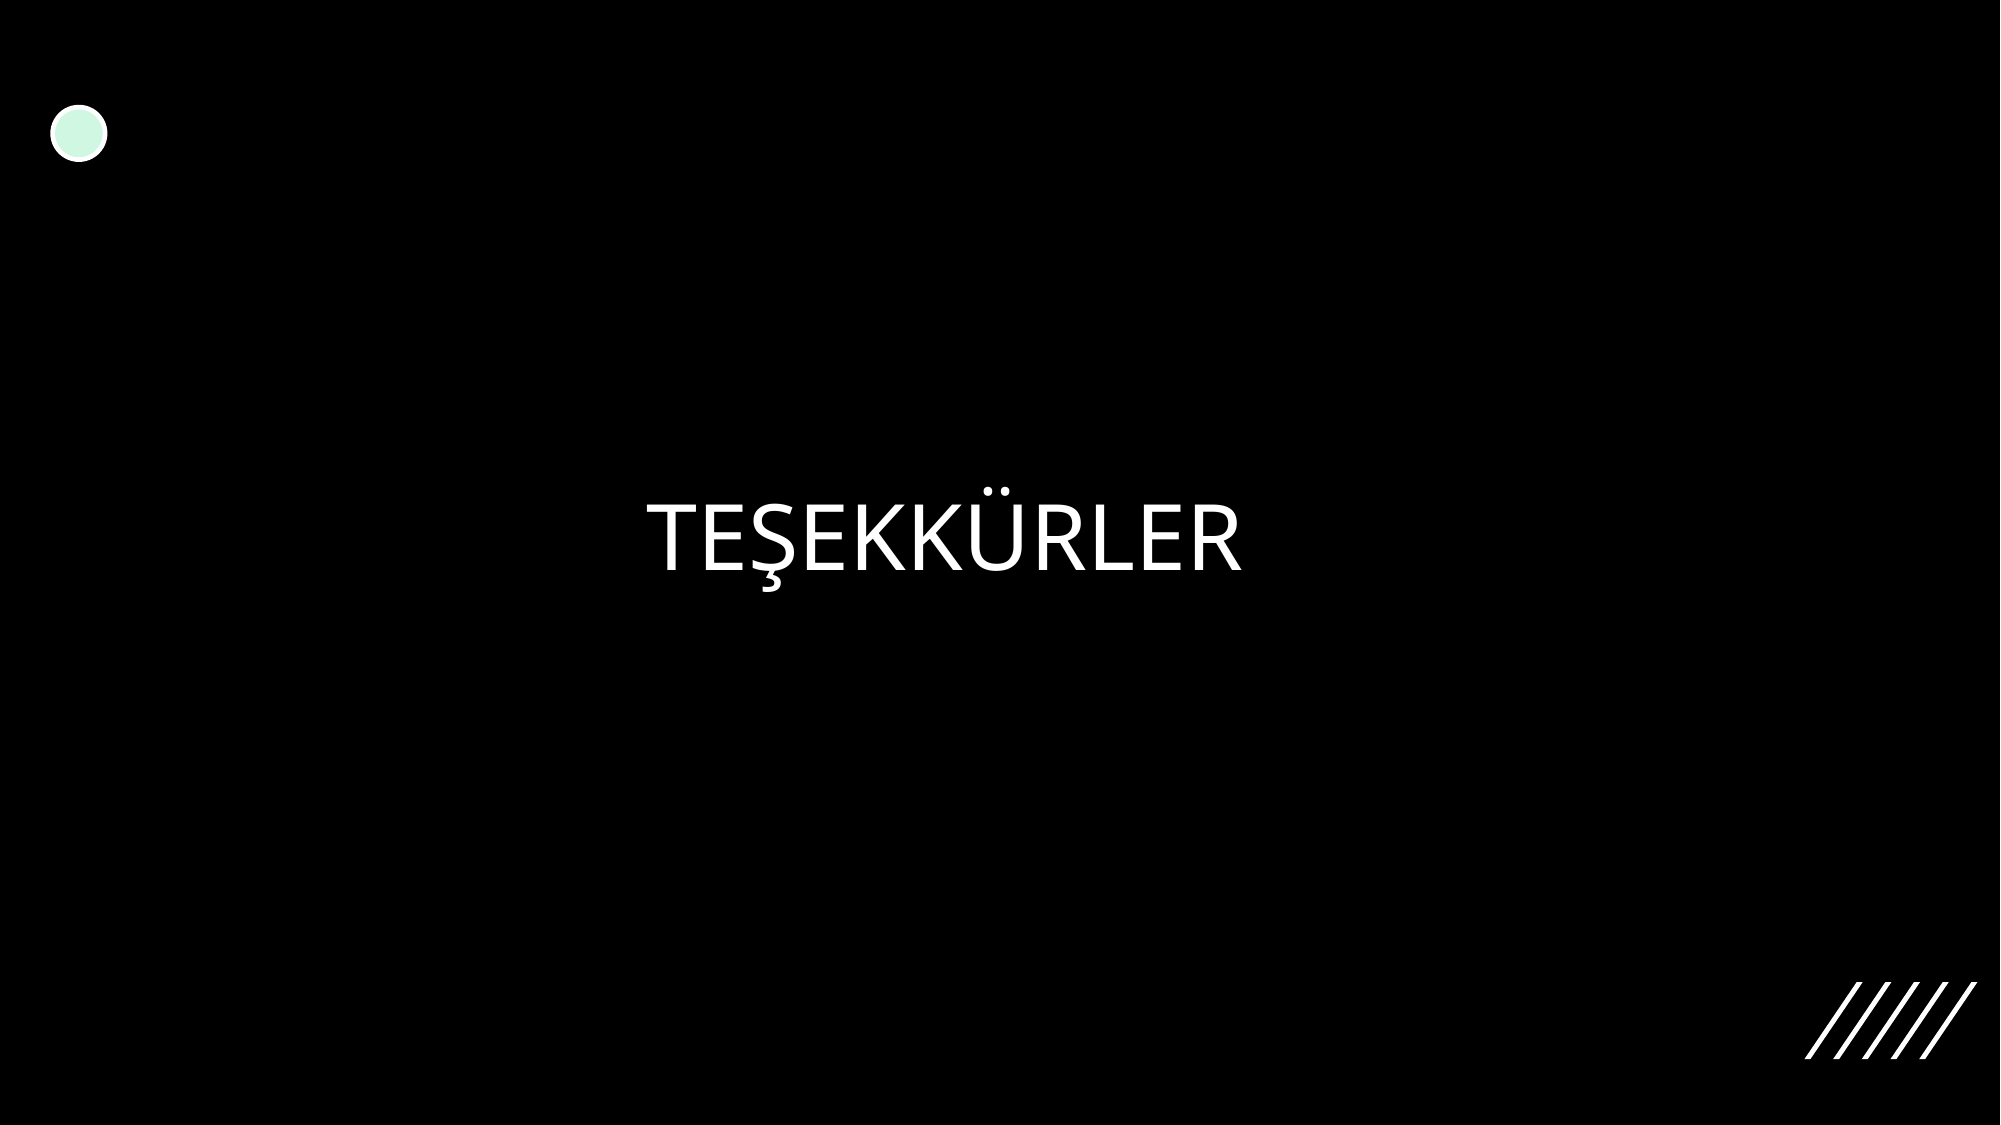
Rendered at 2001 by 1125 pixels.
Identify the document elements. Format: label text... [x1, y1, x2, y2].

title TEŞEKKÜRLER [631, 431, 2000, 650]
